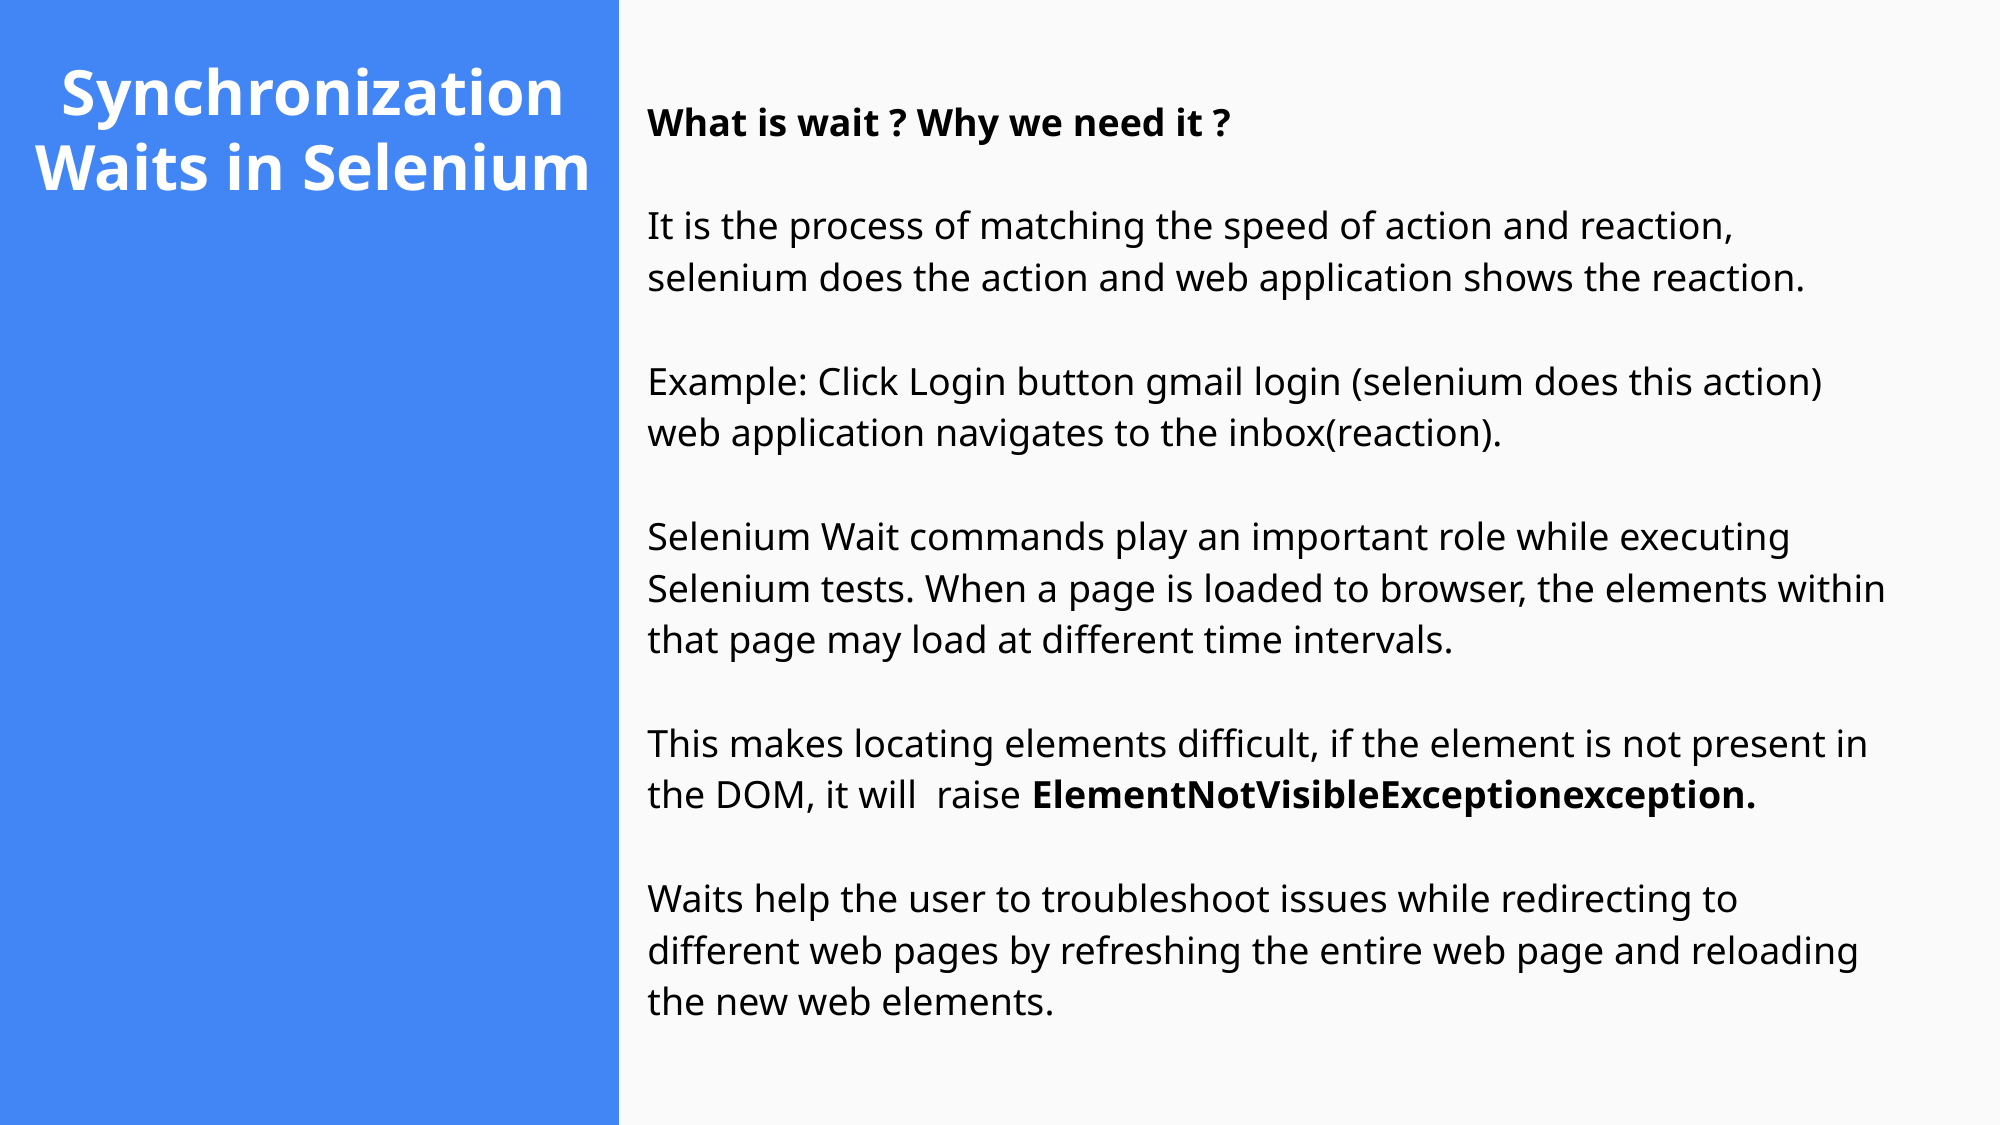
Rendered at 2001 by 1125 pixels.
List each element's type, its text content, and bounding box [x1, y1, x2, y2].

text_box What is wait ? Why we need it ? It is the process of matching the speed of action and reaction, selenium does the action and web application shows the reaction. Example: Click Login button gmail login (selenium does this action) web application navigates to the inbox(reaction). Selenium Wait commands play an important role while executing Selenium tests. When a page is loaded to browser, the elements within that page may load at different time intervals. This makes locating elements difficult, if the element is not present in the DOM, it will raise ElementNotVisibleExceptionexception. Waits help the user to troubleshoot issues while redirecting to different web pages by refreshing the entire web page and reloading the new web elements. [632, 20, 1915, 1096]
title Synchronization Waits in Selenium [14, 20, 614, 218]
